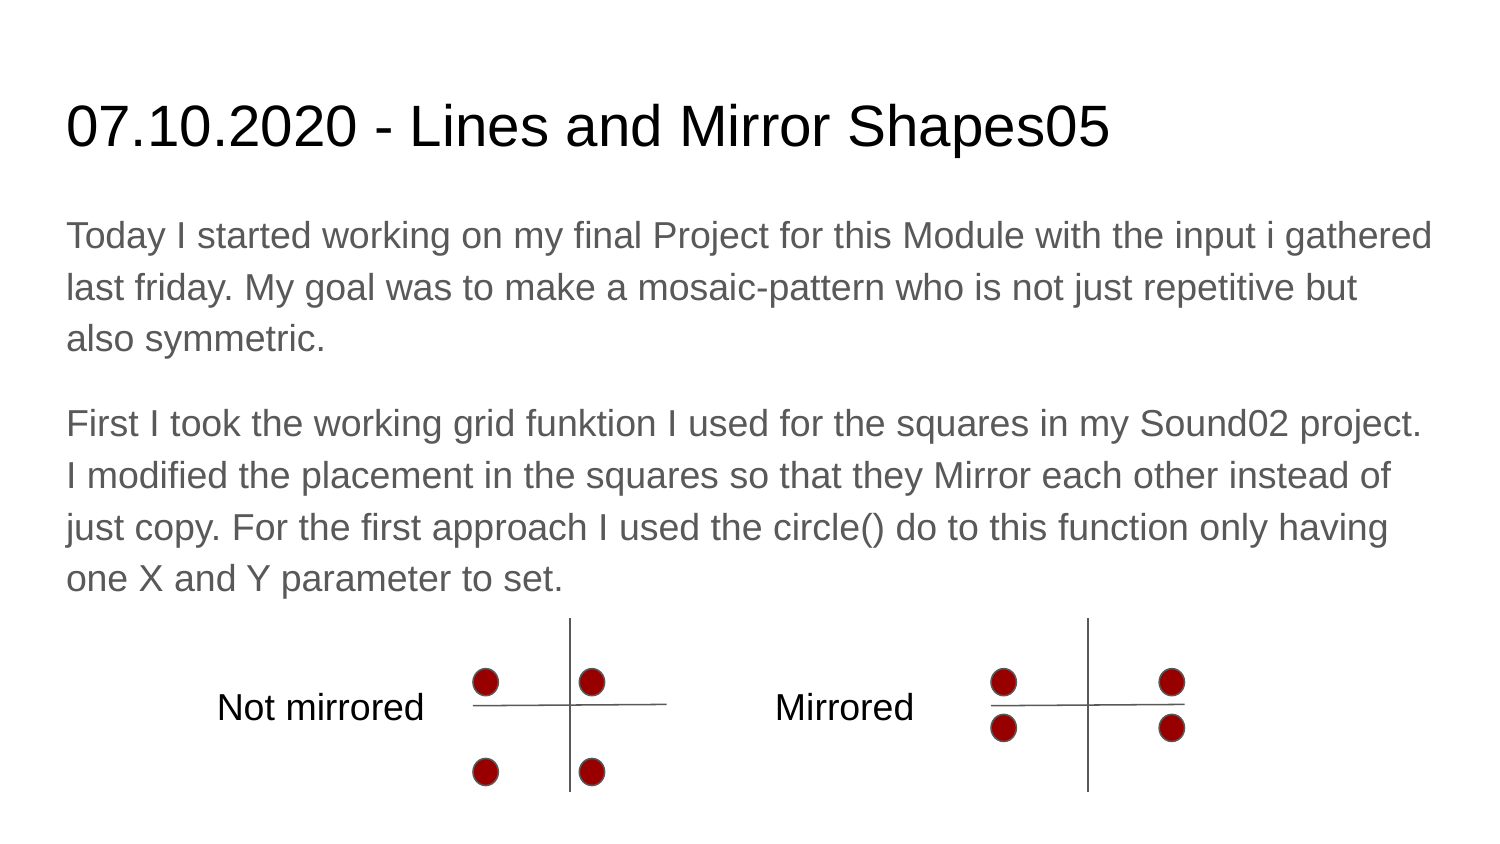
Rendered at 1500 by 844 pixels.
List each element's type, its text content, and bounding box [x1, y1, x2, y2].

text_box Mirrored [760, 667, 967, 743]
text_box [1159, 668, 1185, 696]
title 07.10.2020 - Lines and Mirror Shapes05 [51, 72, 1449, 167]
text_box [579, 758, 605, 786]
text_box [472, 758, 499, 786]
text_box [472, 668, 499, 696]
text_box Not mirrored [201, 667, 472, 743]
list Today I started working on my final Project for this Module with the input i gathered last friday. My goal was to make a mosaic-pattern who is not just repetitive but also symmetric. First I took the working grid funktion I used for the squares in my Sound02 project. I modified the placement in the squares so that they Mirror each other instead of just copy. For the first approach I used the circle() do to this function only having one X and Y parameter to set. [51, 189, 1449, 567]
text_box [1159, 715, 1185, 742]
text_box [991, 715, 1017, 742]
text_box [991, 668, 1017, 696]
text_box [579, 668, 605, 696]
